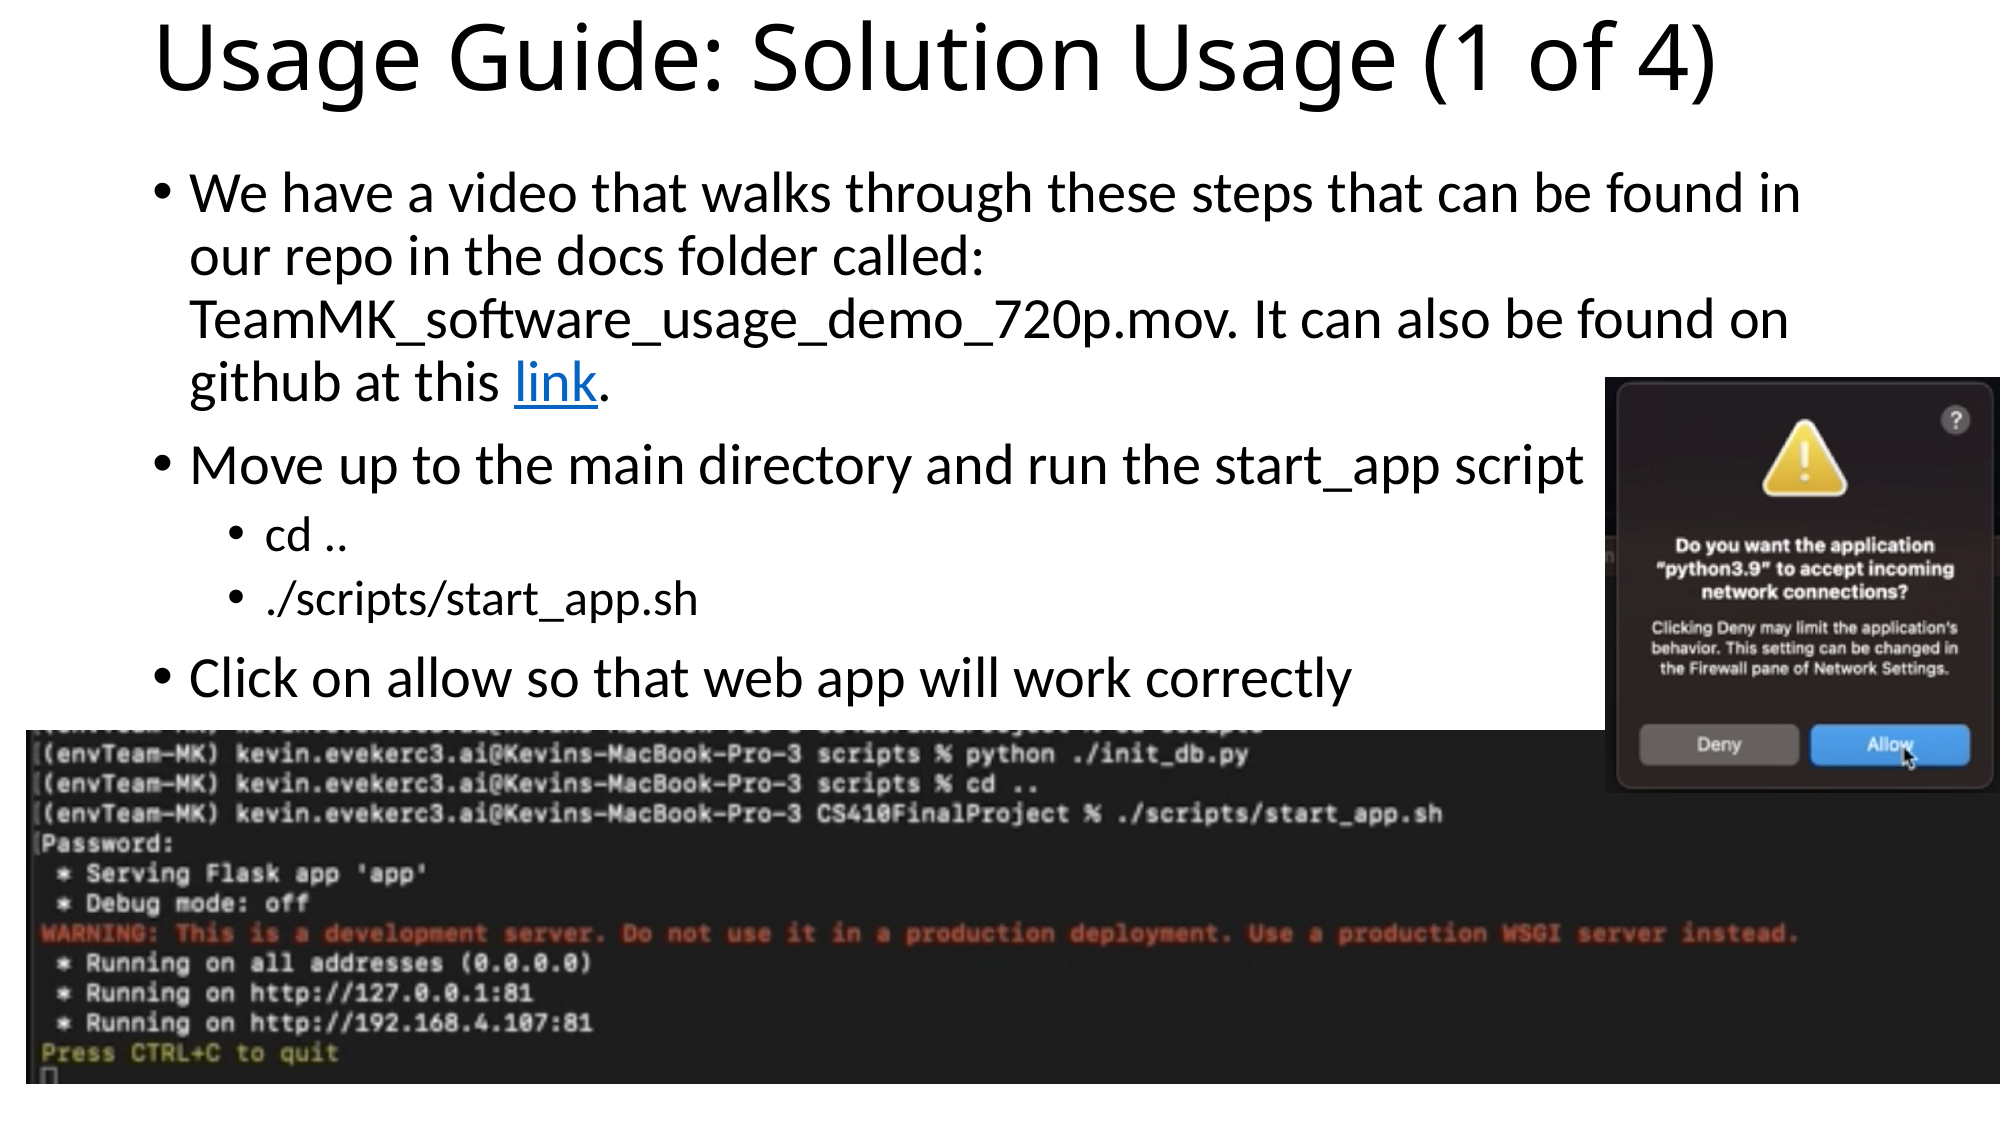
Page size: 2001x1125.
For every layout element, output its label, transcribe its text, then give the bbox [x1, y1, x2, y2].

picture [26, 377, 2000, 1084]
list We have a video that walks through these steps that can be found in our repo in the docs folder called: TeamMK_software_usage_demo_720p.mov. It can also be found on github at this link. Move up to the main directory and run the start_app script cd .. ./scripts/start_app.sh Click on allow so that web app will work correctly [137, 154, 1863, 730]
title Usage Guide: Solution Usage (1 of 4) [137, 0, 1863, 154]
